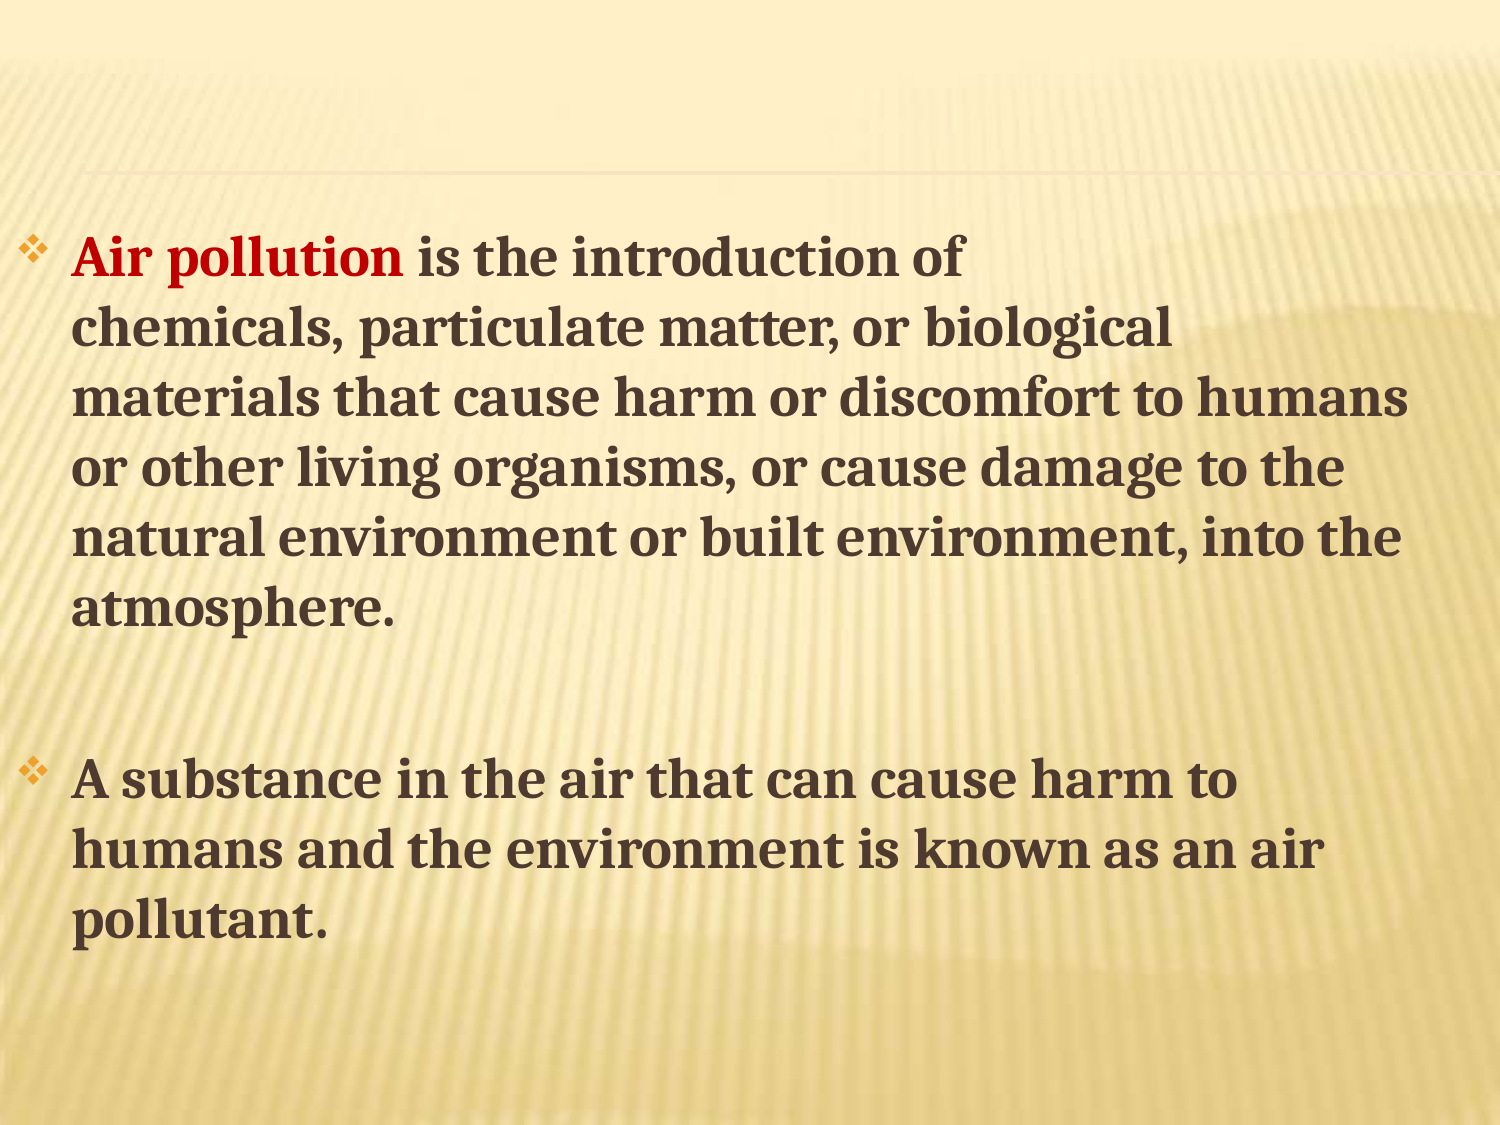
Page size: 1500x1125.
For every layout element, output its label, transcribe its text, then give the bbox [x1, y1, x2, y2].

picture [0, 0, 1500, 1125]
text_box Air pollution is the introduction of chemicals, particulate matter, or biological materials that cause harm or discomfort to humans or other living organisms, or cause damage to the natural environment or built environment, into the atmosphere. A substance in the air that can cause harm to humans and the environment is known as an air pollutant. [12, 216, 1444, 951]
